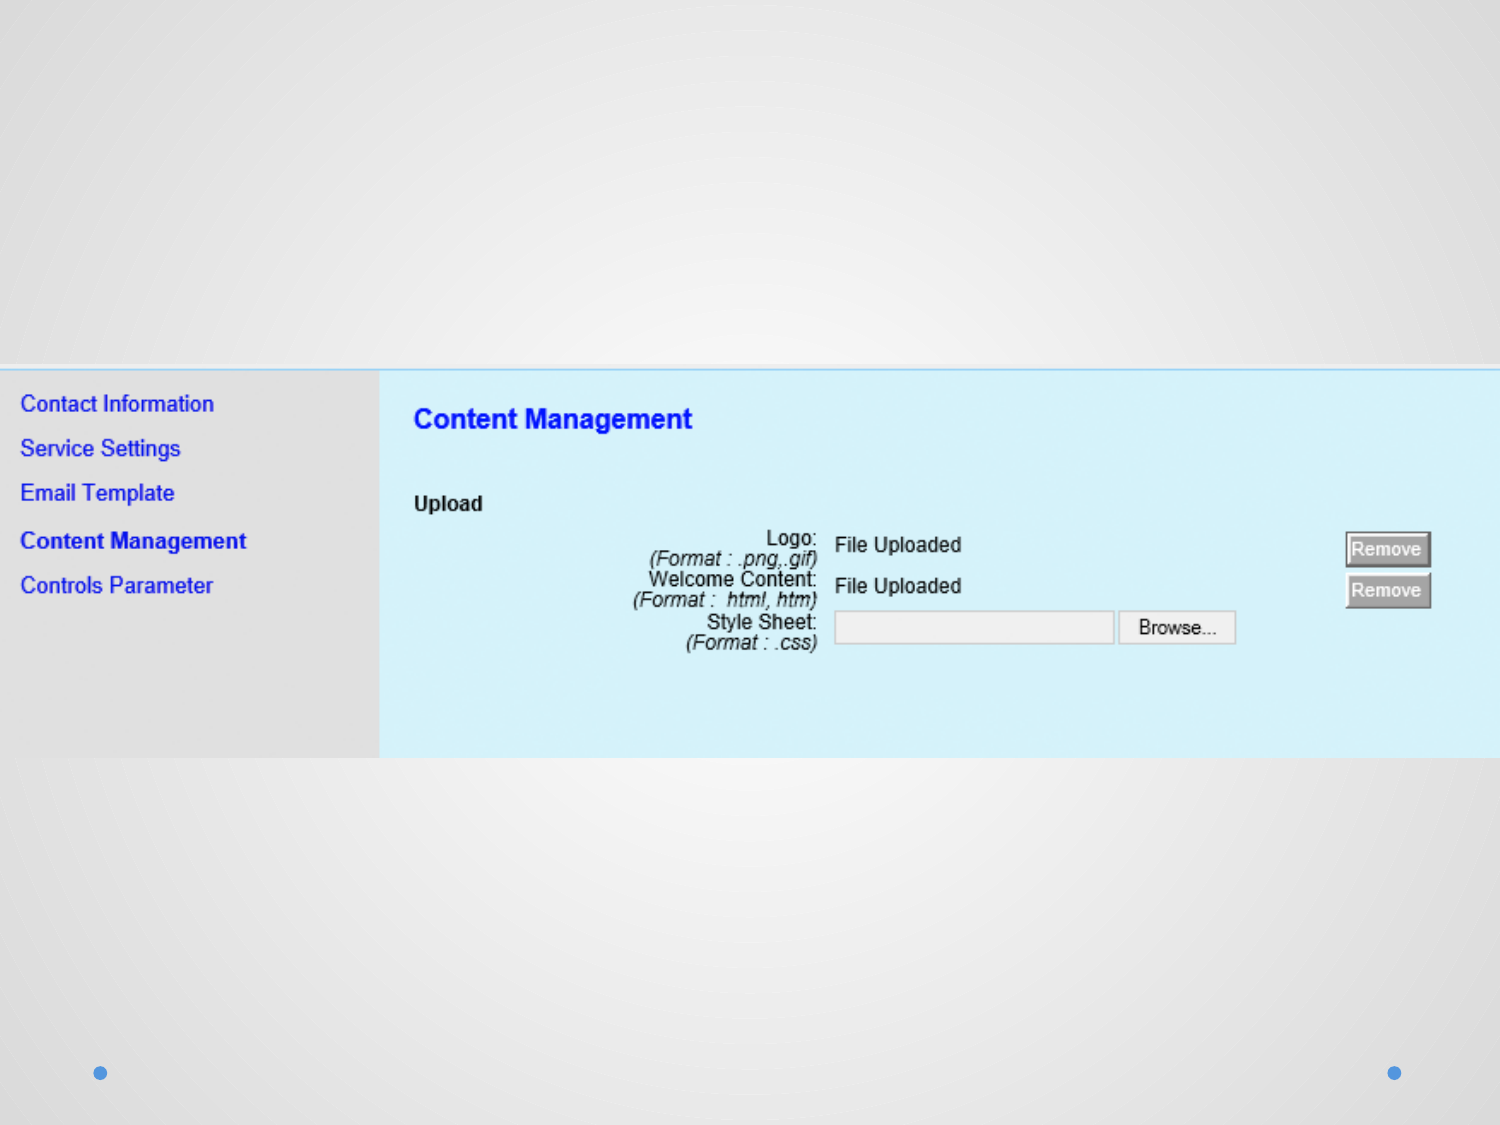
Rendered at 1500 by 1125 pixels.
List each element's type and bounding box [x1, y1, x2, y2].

picture [0, 364, 1500, 759]
